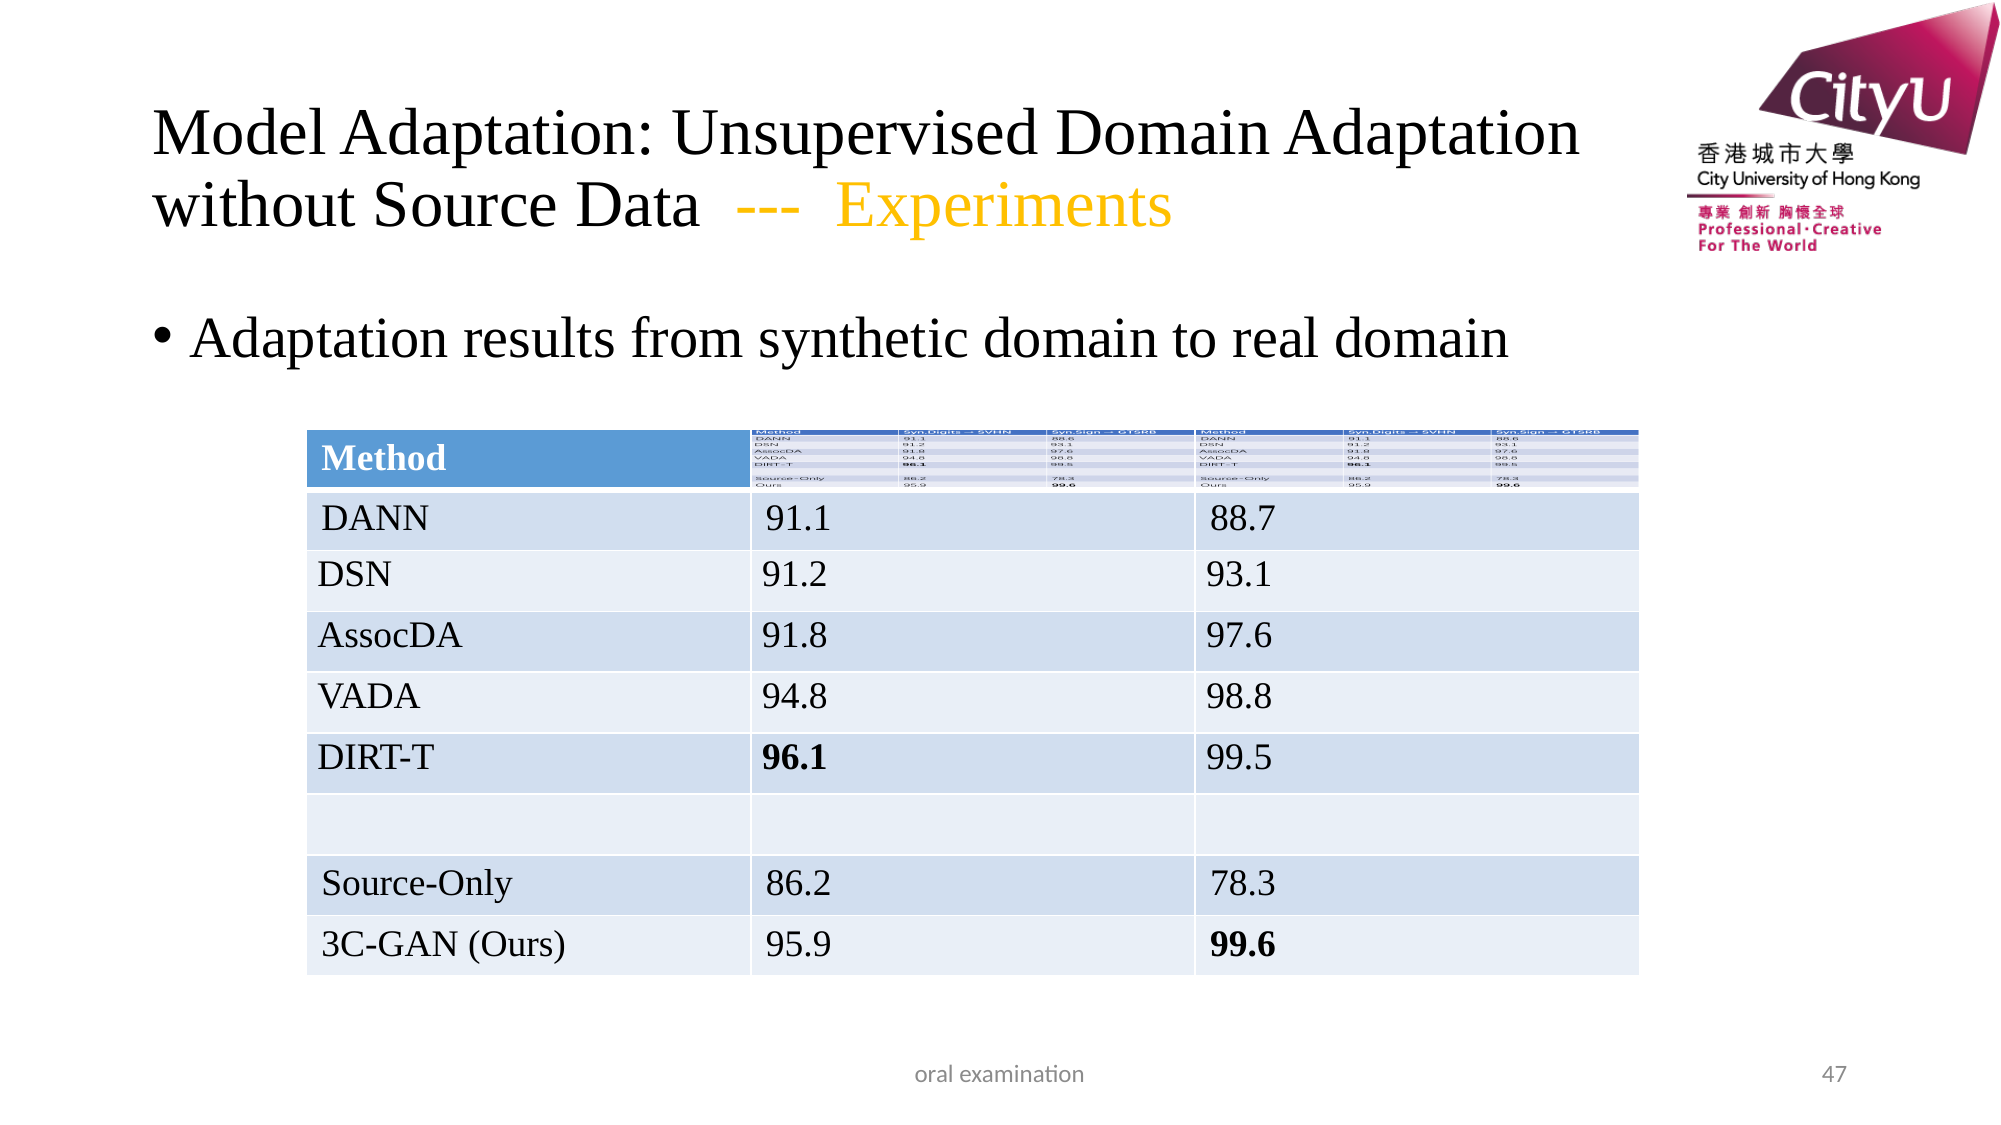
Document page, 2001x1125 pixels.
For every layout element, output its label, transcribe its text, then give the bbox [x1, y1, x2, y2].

table_cell 93.1 [1196, 551, 1639, 611]
table_cell 99.5 [1196, 734, 1639, 793]
table_header Method [307, 430, 750, 487]
table_cell VADA [307, 673, 750, 732]
list Adaptation results from synthetic domain to real domain [137, 299, 1863, 1014]
table_cell 78.3 [1196, 856, 1639, 915]
footer oral examination [662, 1042, 1338, 1103]
table_cell [307, 795, 750, 854]
table_header [752, 430, 1194, 487]
table_cell [752, 795, 1194, 854]
table_cell 94.8 [752, 673, 1194, 732]
table_cell 91.1 [752, 493, 1194, 550]
table_cell 95.9 [752, 916, 1194, 975]
table_cell Source-Only [307, 856, 750, 915]
table_cell 86.2 [752, 856, 1194, 915]
table_cell 96.1 [752, 734, 1194, 793]
table_cell [1196, 795, 1639, 854]
table_cell 88.7 [1196, 493, 1639, 550]
table_cell AssocDA [307, 612, 750, 671]
title Model Adaptation: Unsupervised Domain Adaptation without Source Data --- Experiments [137, 59, 1622, 278]
table_cell DANN [307, 493, 750, 550]
table_cell 98.8 [1196, 673, 1639, 732]
table_cell 91.8 [752, 612, 1194, 671]
table_cell 99.6 [1196, 916, 1639, 975]
table_cell DIRT-T [307, 734, 750, 793]
slide_number 47 [1412, 1042, 1863, 1103]
table_header [1196, 430, 1639, 487]
picture [1687, 1, 2000, 252]
table_cell 3C-GAN (Ours) [307, 916, 750, 975]
table_cell DSN [307, 551, 750, 611]
table_cell 91.2 [752, 551, 1194, 611]
table_cell 97.6 [1196, 612, 1639, 671]
